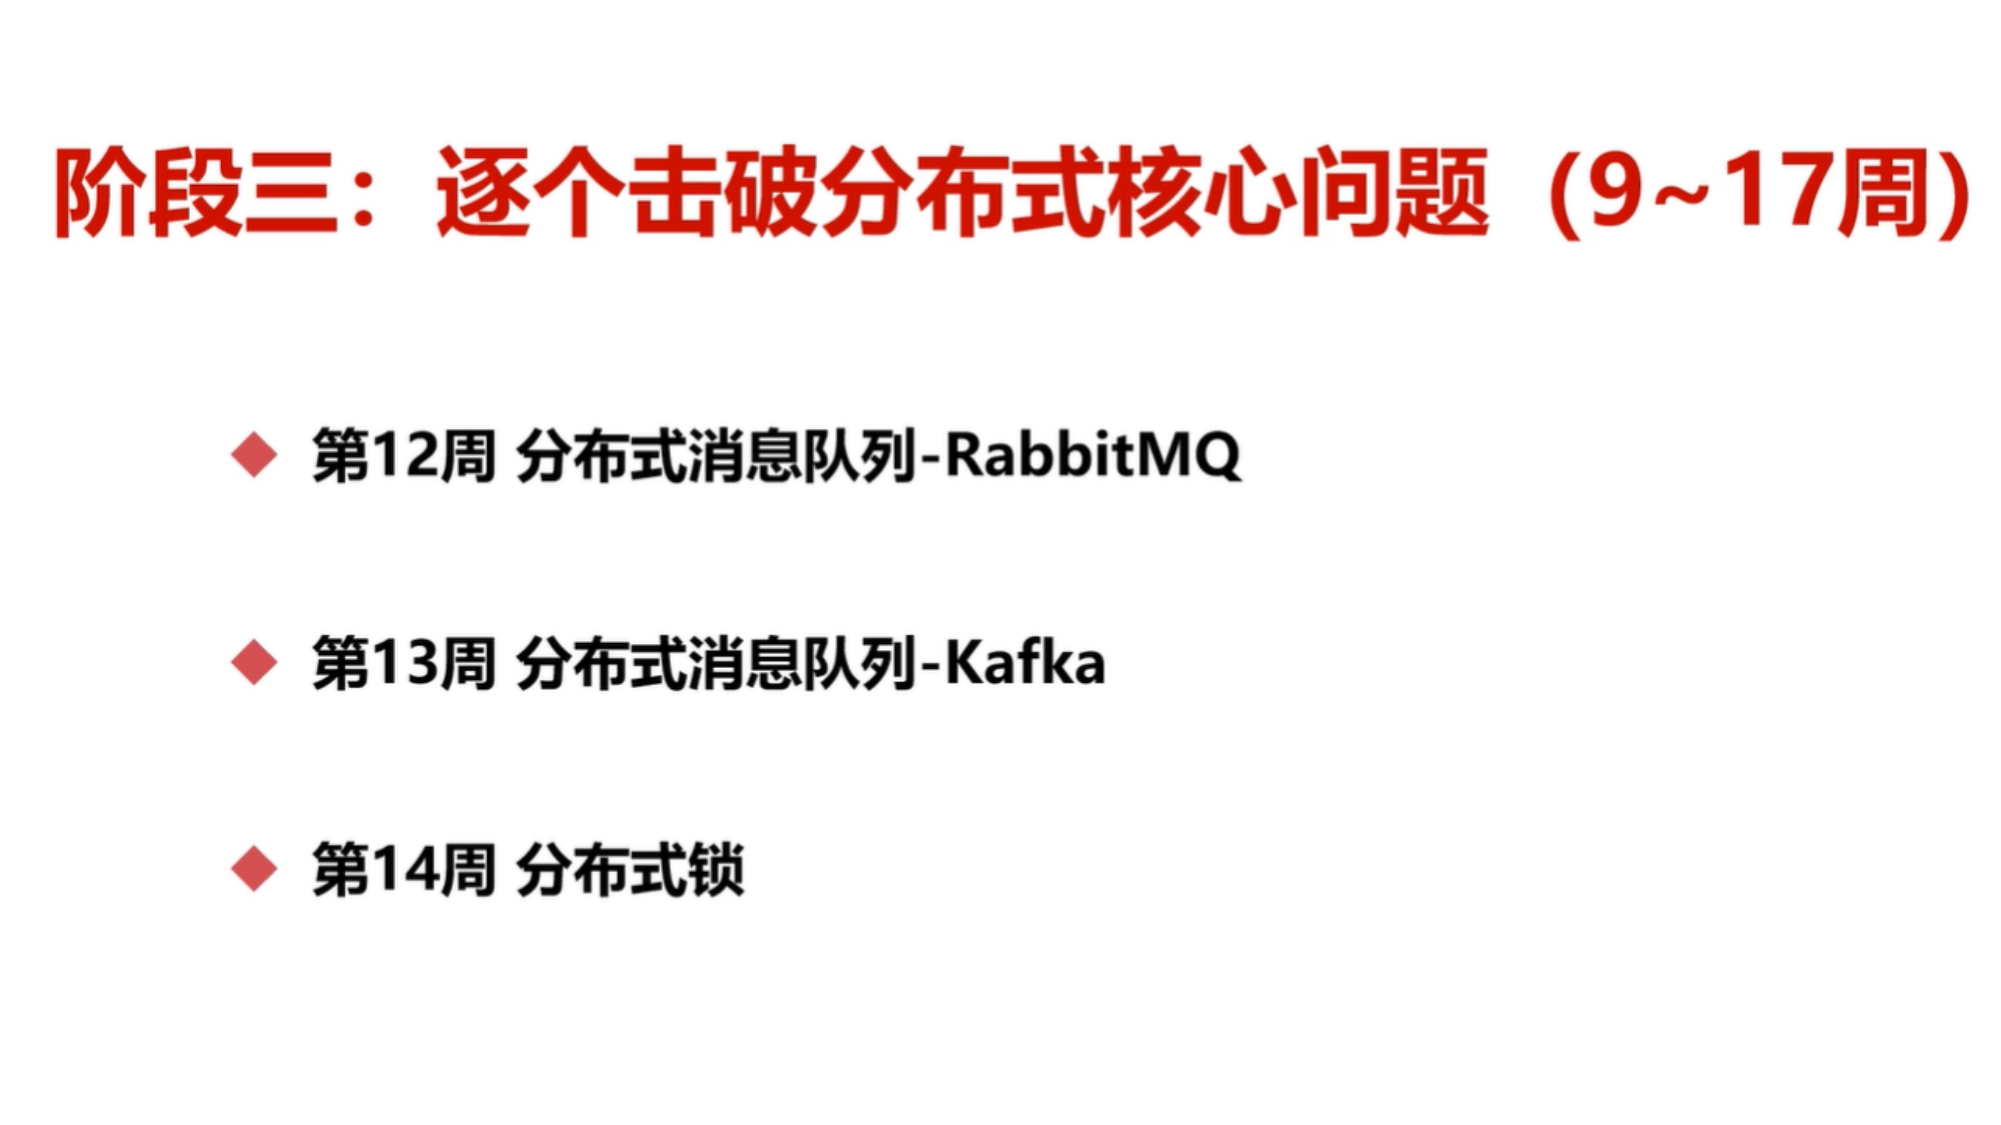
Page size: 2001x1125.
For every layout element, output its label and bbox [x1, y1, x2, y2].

picture [0, 76, 2000, 1049]
